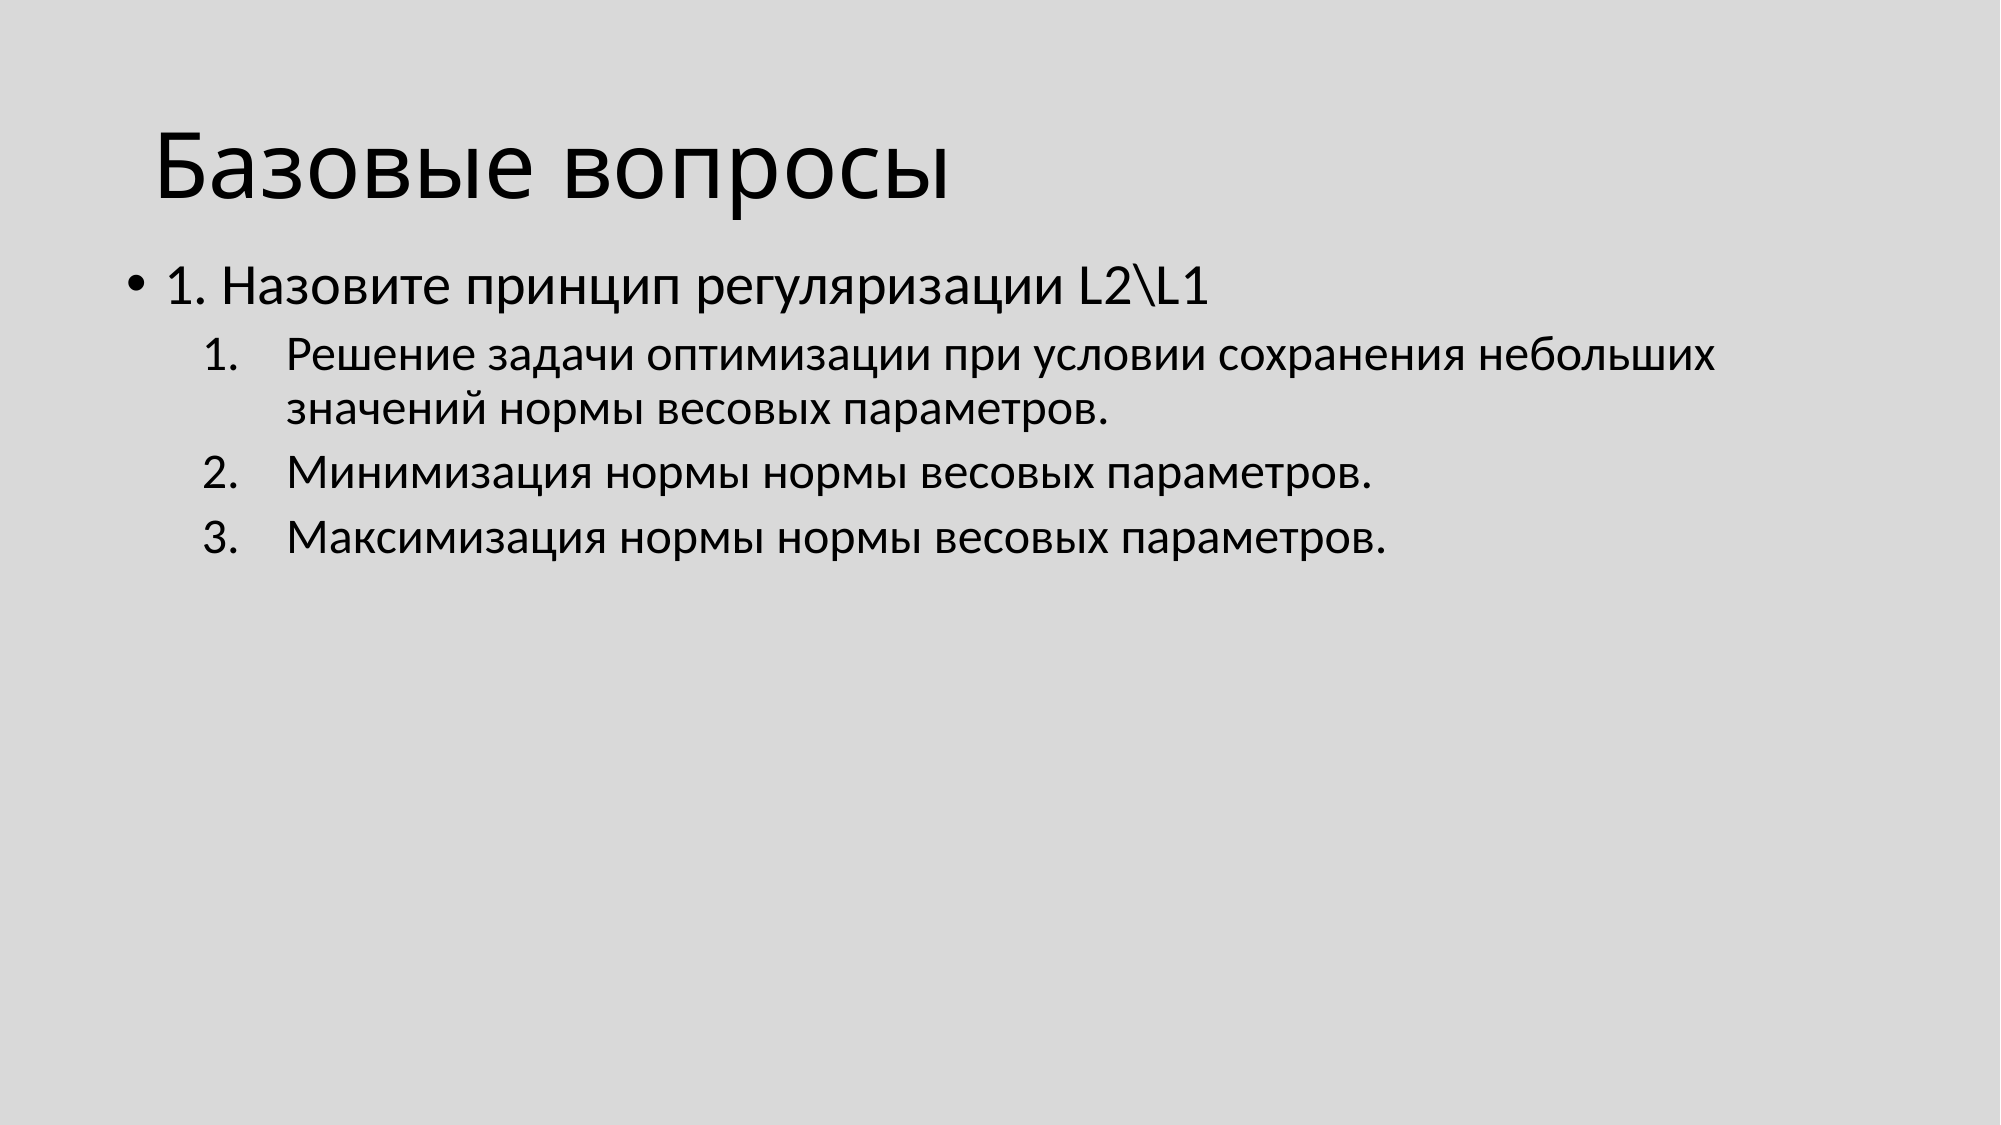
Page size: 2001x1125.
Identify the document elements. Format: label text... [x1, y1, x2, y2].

list 1. Назовите принцип регуляризации L2\L1 Решение задачи оптимизации при условии сохранения небольших значений нормы весовых параметров. Минимизация нормы нормы весовых параметров. Максимизация нормы нормы весовых параметров. [111, 246, 1837, 961]
title Базовые вопросы [137, 59, 1863, 278]
